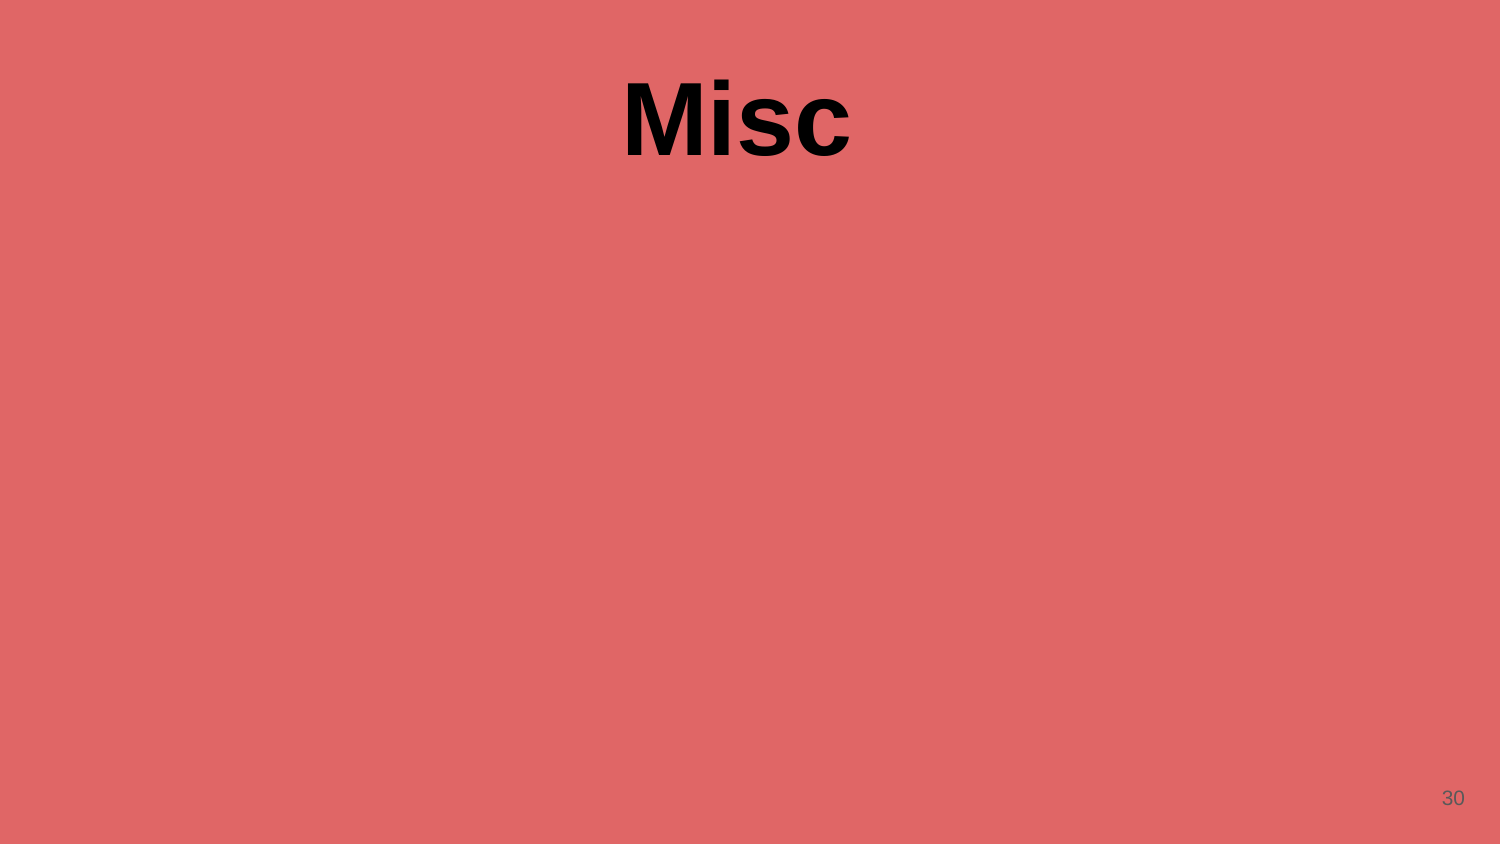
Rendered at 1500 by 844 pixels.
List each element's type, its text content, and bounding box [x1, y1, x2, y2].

text_box Misc [367, 36, 1107, 192]
slide_number 30 [1389, 764, 1480, 830]
